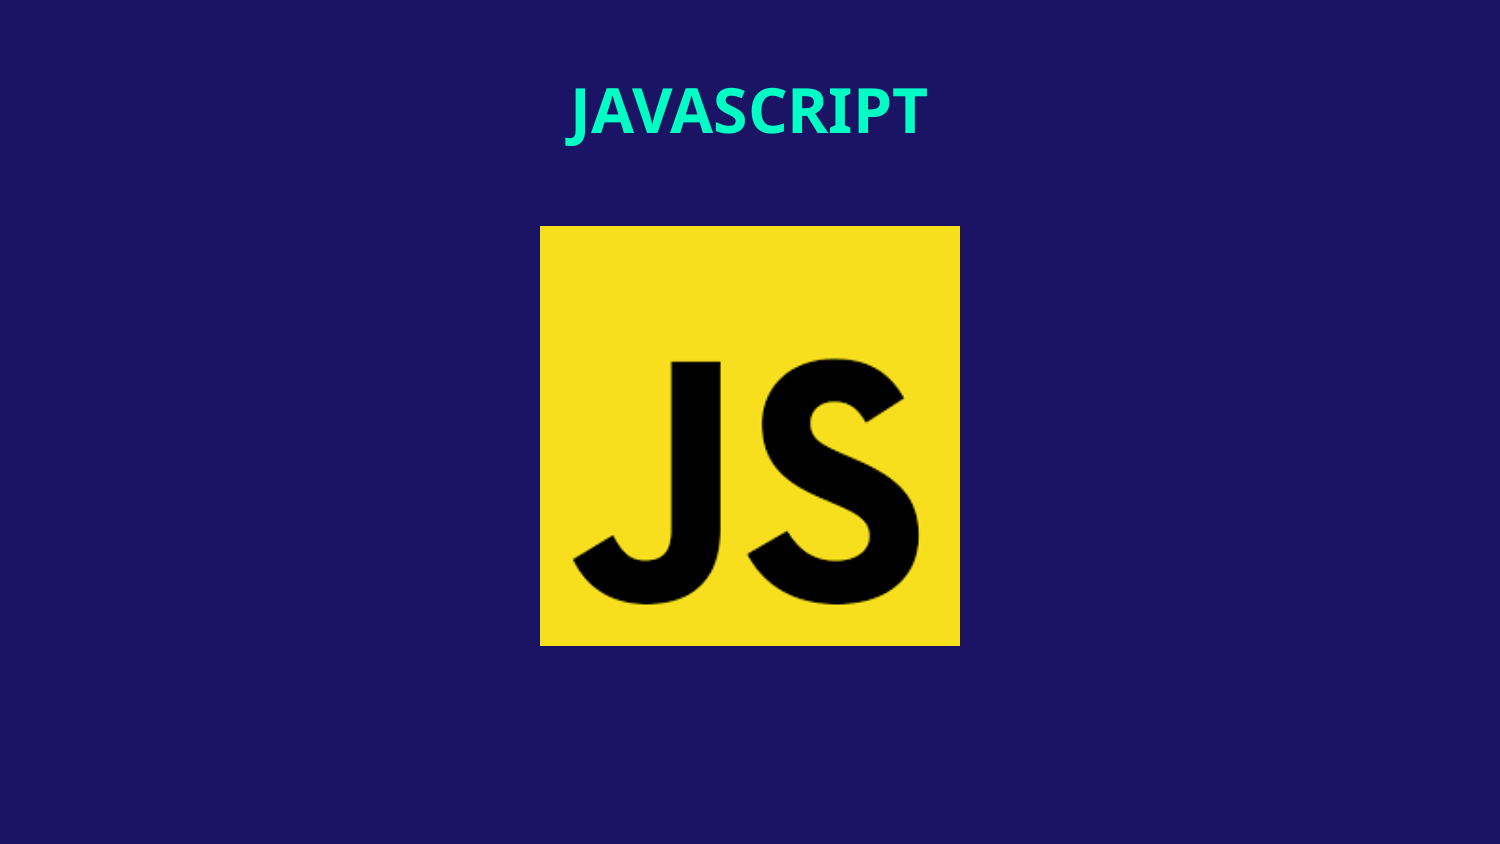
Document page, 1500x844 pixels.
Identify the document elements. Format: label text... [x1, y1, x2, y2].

picture [540, 226, 960, 646]
title JAVASCRIPT [209, 56, 1291, 166]
